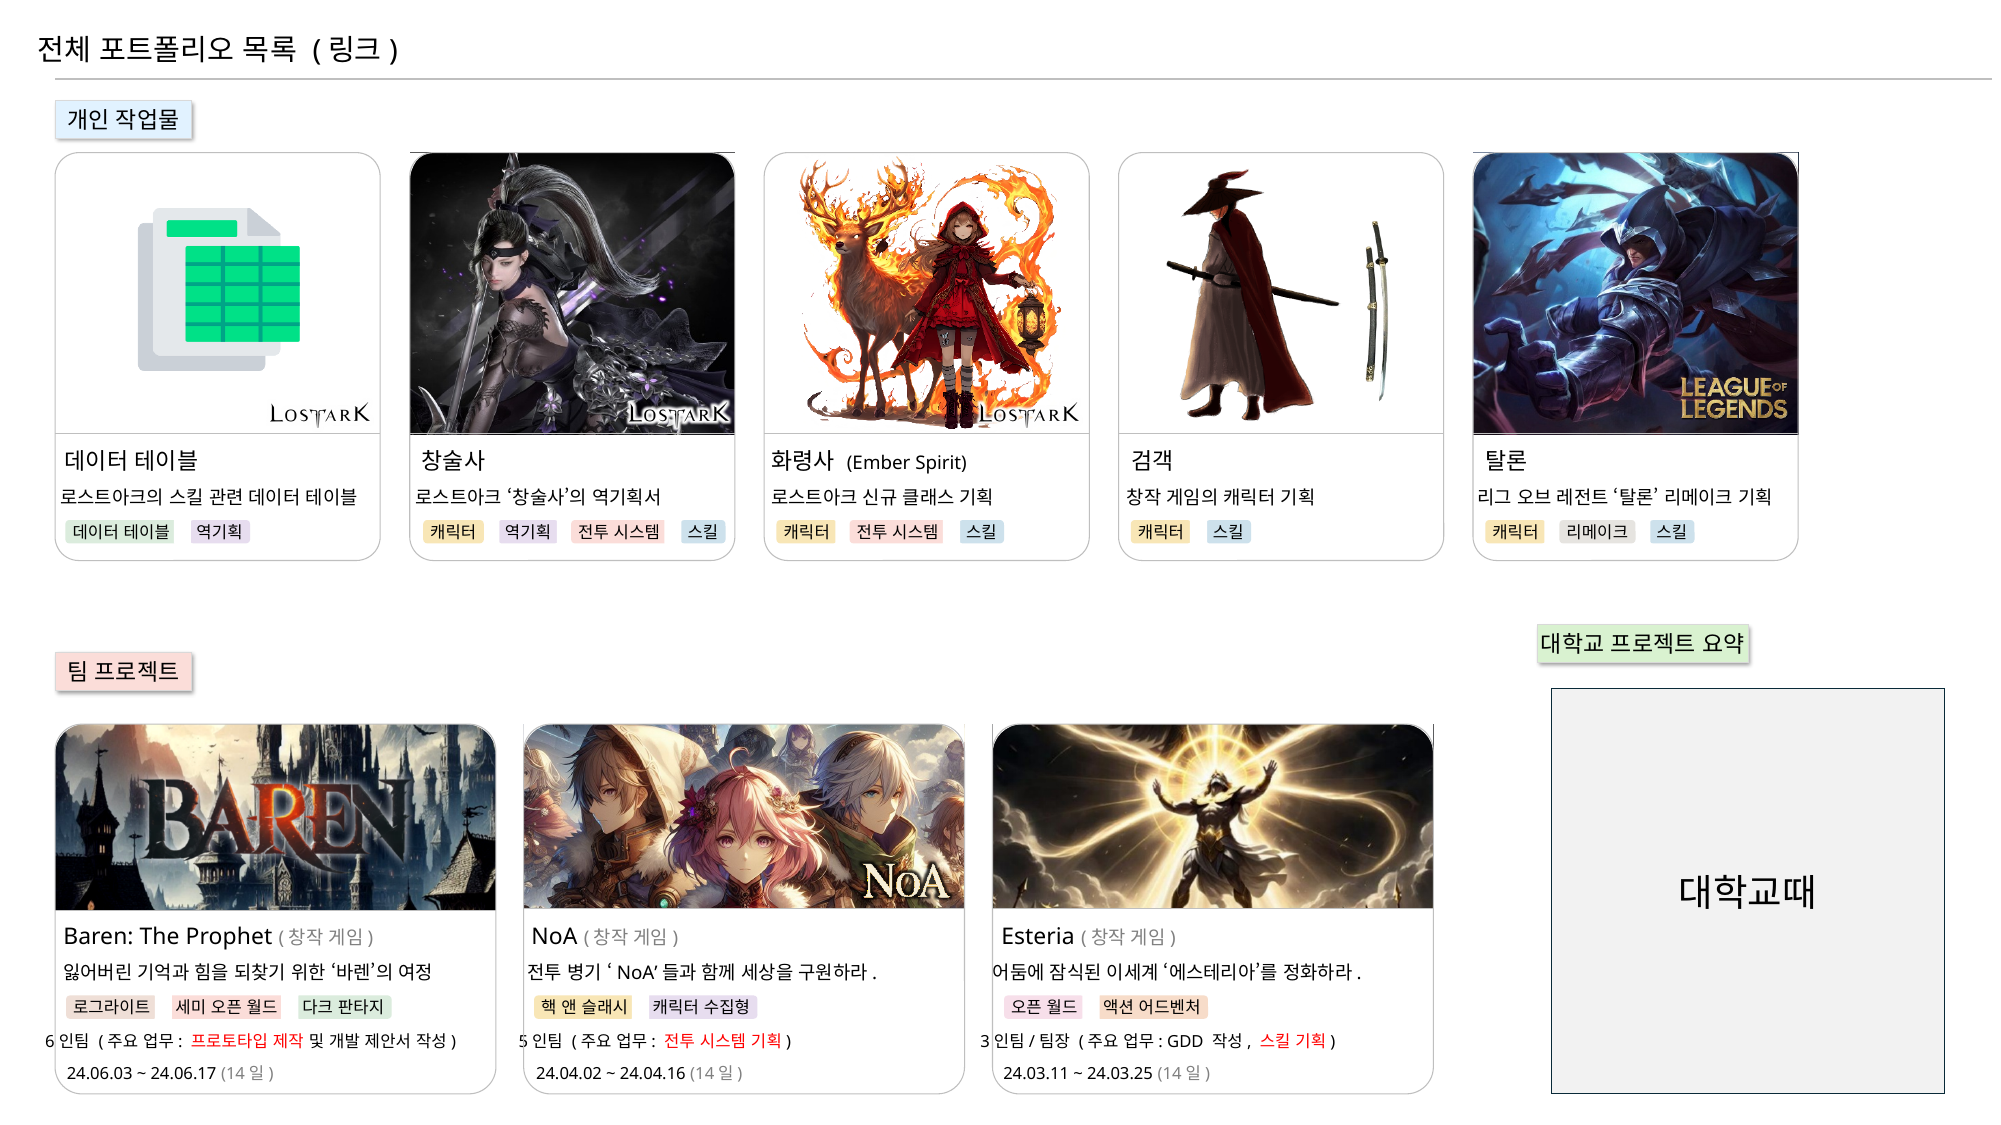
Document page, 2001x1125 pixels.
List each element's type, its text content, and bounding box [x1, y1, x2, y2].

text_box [409, 152, 736, 562]
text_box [54, 99, 193, 139]
text_box 전체 포트폴리오 목록 (링크) [37, 31, 398, 67]
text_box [1472, 152, 1799, 562]
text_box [54, 651, 193, 691]
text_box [54, 152, 381, 562]
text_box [523, 723, 966, 1095]
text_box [763, 152, 1091, 562]
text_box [1118, 152, 1445, 562]
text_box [991, 723, 1435, 1095]
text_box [1536, 624, 1750, 663]
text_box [54, 723, 497, 1095]
text_box 대학교때 [1550, 687, 1946, 1096]
